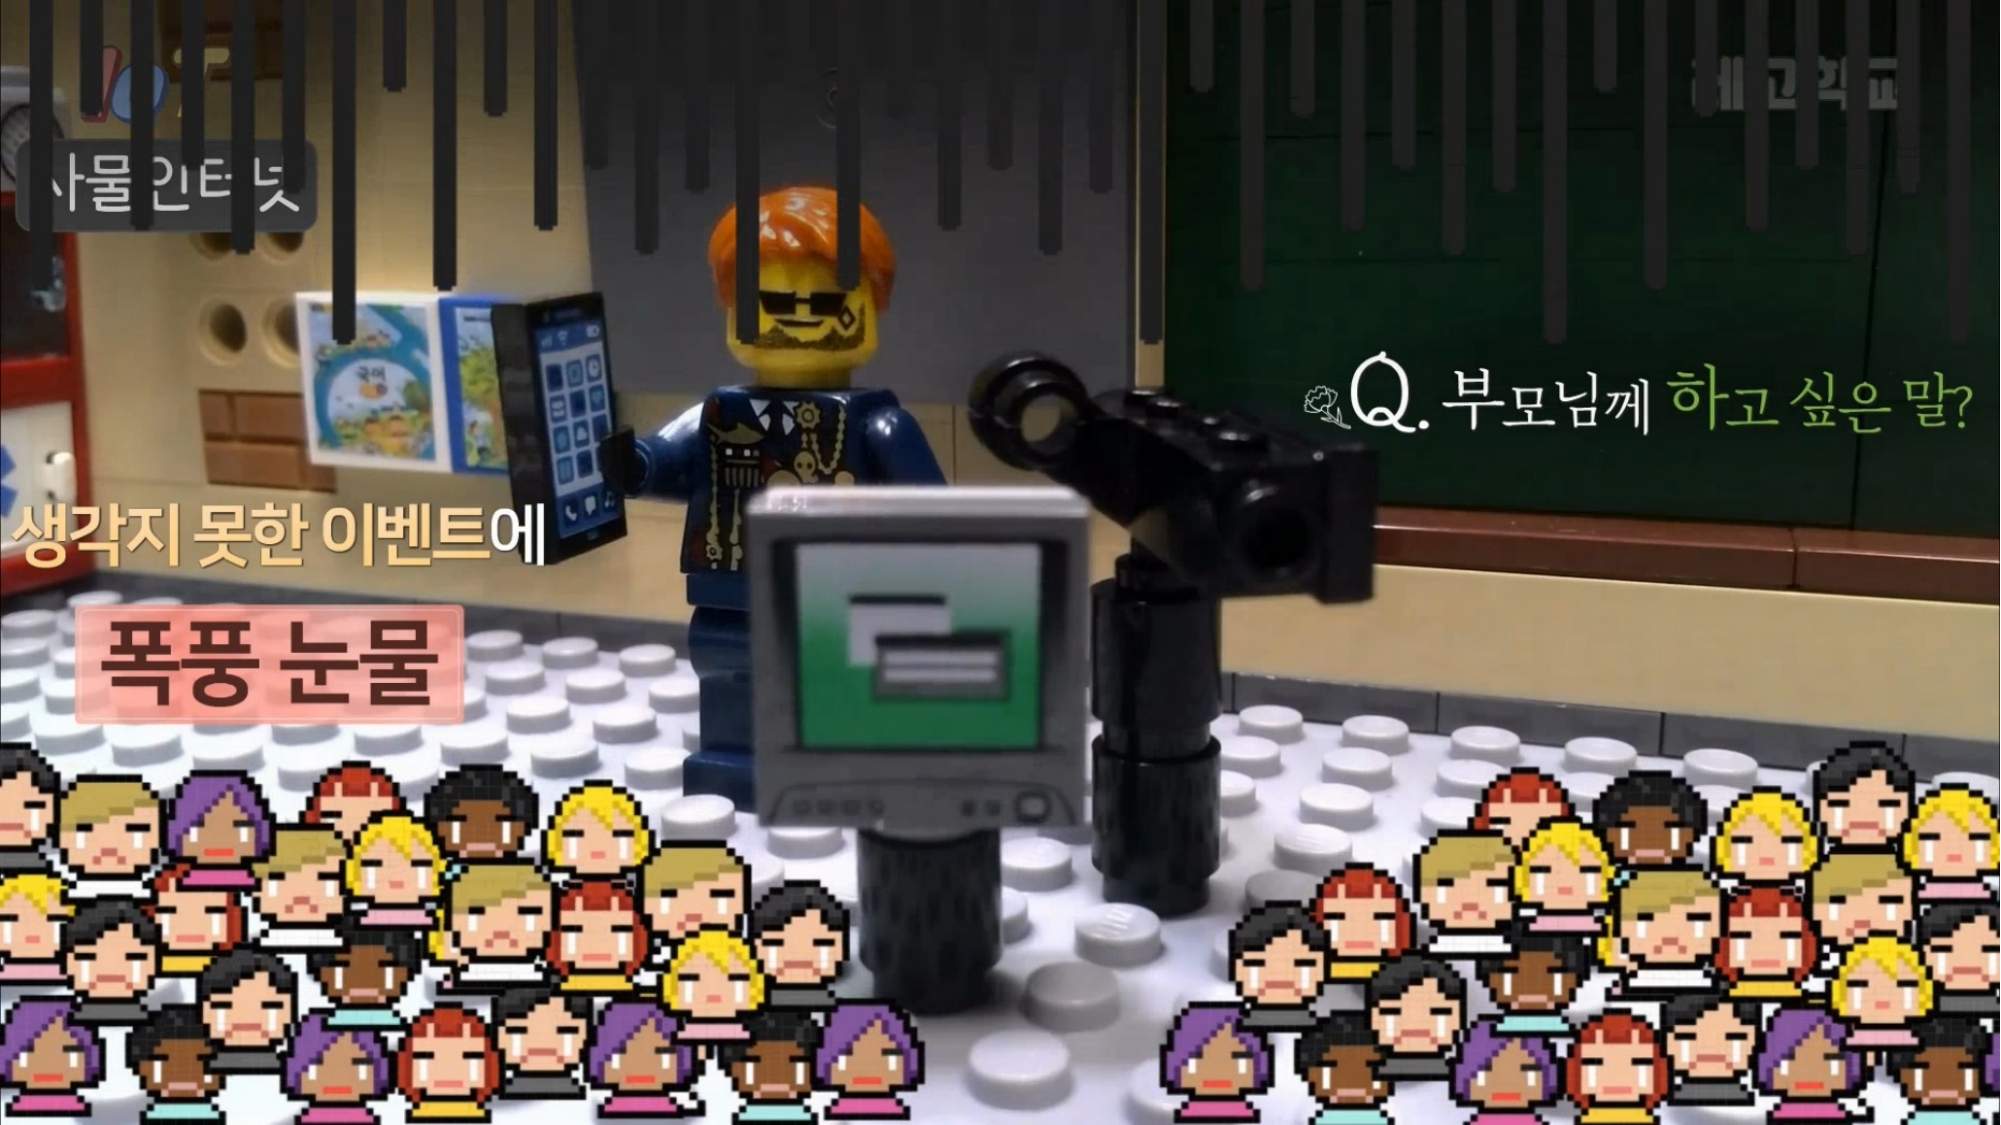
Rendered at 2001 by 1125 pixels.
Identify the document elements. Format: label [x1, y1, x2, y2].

list [0, 0, 2000, 1125]
